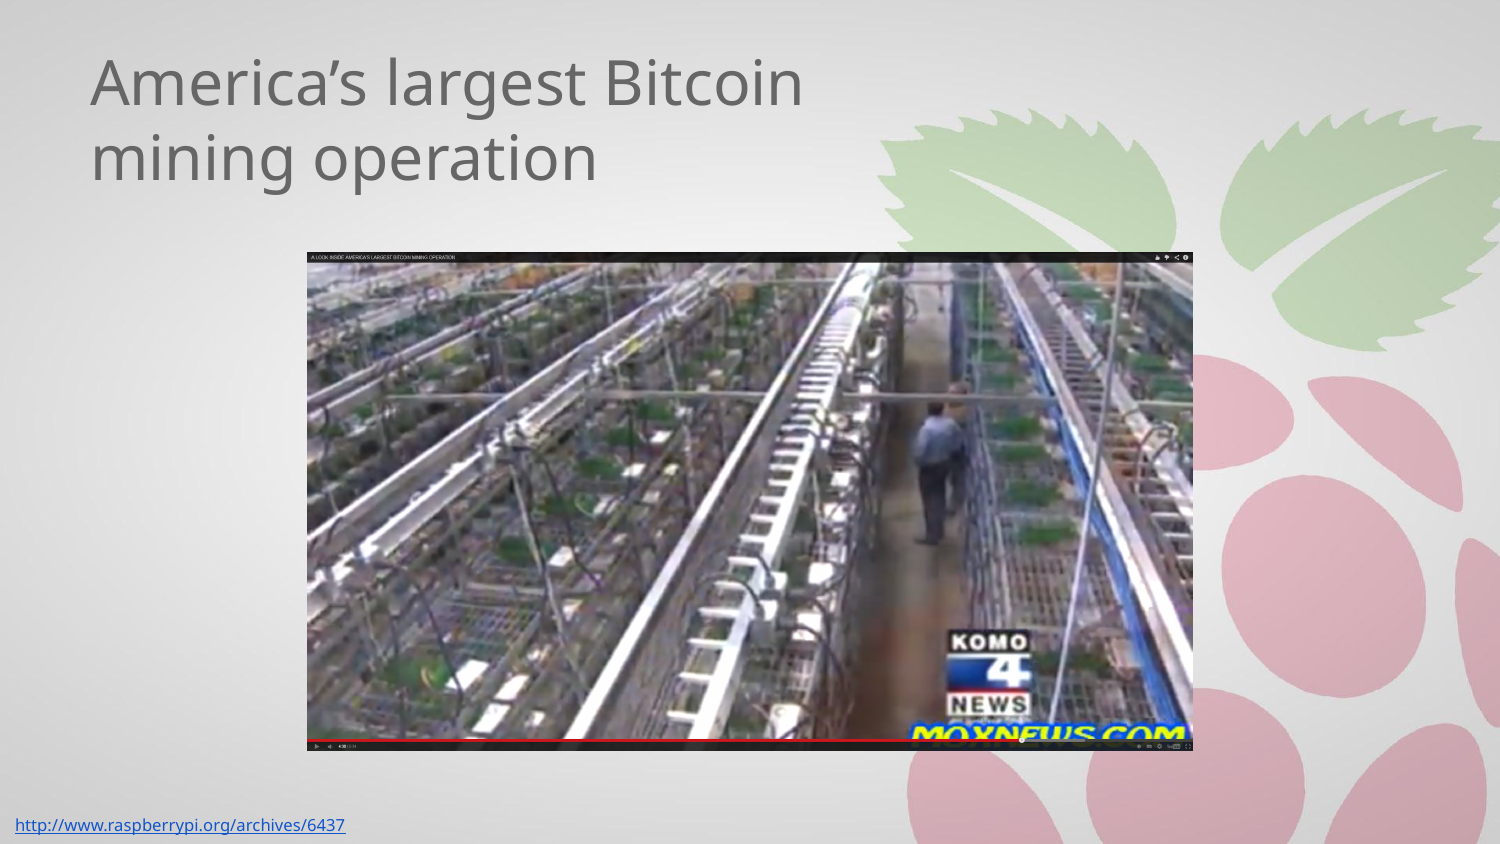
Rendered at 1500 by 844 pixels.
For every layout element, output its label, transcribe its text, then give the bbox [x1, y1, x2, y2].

title America’s largest Bitcoin mining operation [75, 33, 1425, 208]
text_box http://www.raspberrypi.org/archives/6437 [0, 800, 1104, 844]
picture [0, 0, 1500, 844]
